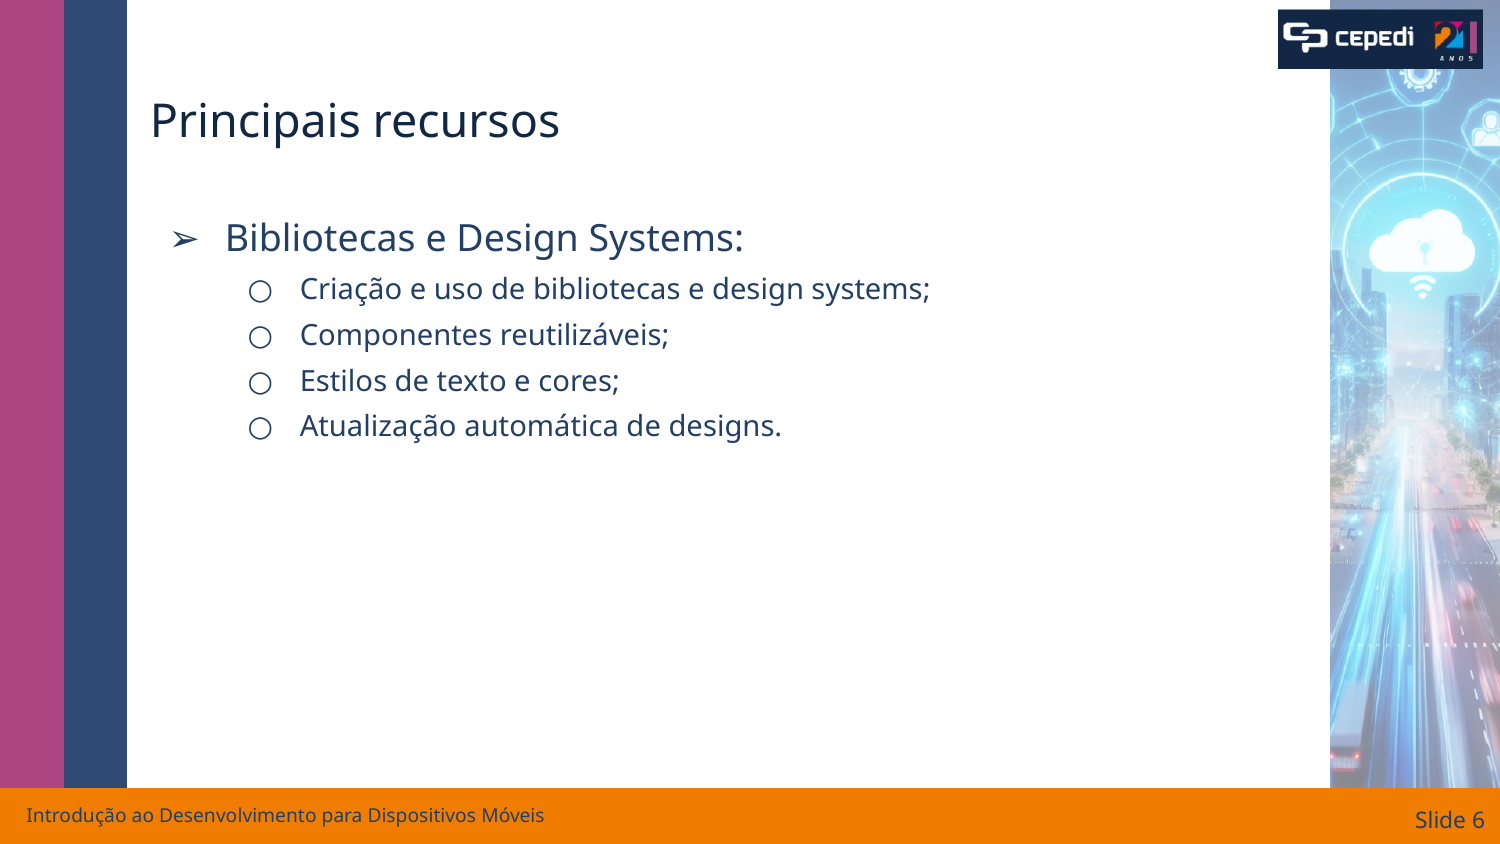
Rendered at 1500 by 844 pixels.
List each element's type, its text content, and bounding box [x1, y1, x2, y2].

list Bibliotecas e Design Systems: Criação e uso de bibliotecas e design systems; Componentes reutilizáveis; Estilos de texto e cores; Atualização automática de designs. [134, 189, 1339, 750]
title Principais recursos [134, 72, 1339, 167]
picture [0, 0, 1500, 844]
slide_number Slide ‹#› [1277, 789, 1500, 844]
subtitle Introdução ao Desenvolvimento para Dispositivos Móveis [11, 782, 677, 844]
